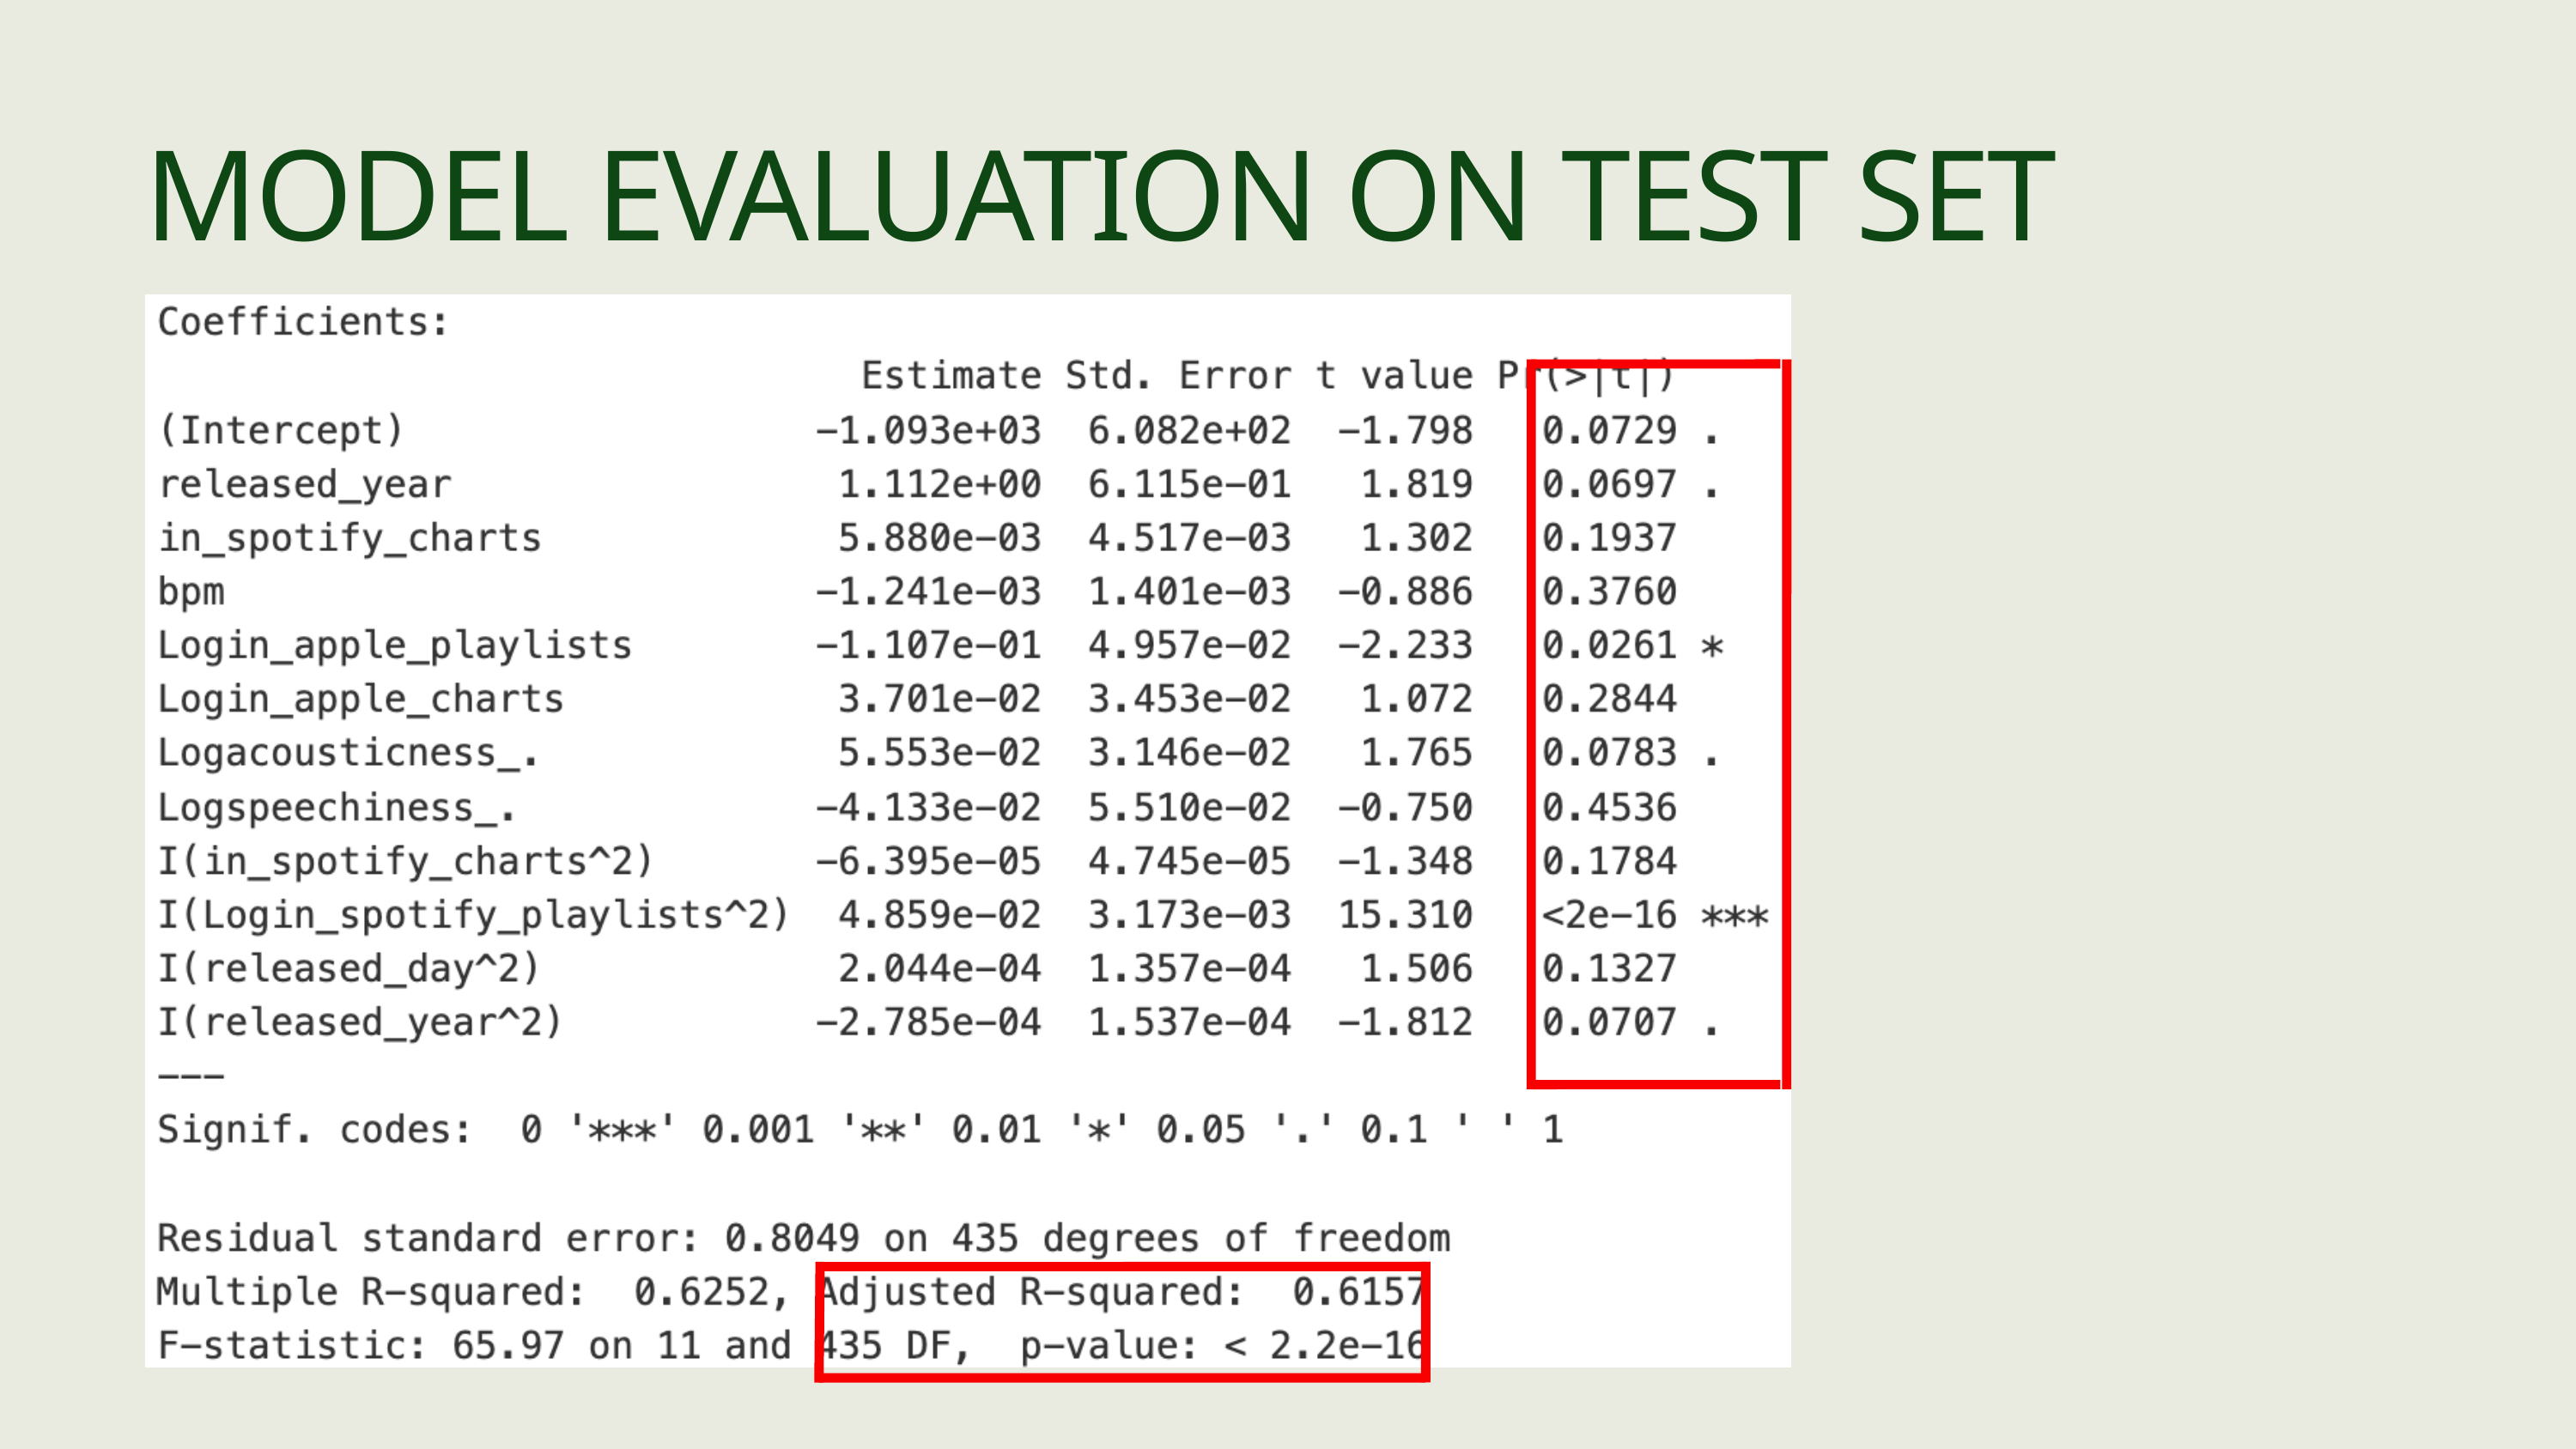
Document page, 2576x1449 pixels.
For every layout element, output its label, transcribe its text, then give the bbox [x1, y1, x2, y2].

text_box MODEL EVALUATION ON TEST SET [144, 156, 2432, 266]
text_box [144, 294, 1792, 1367]
